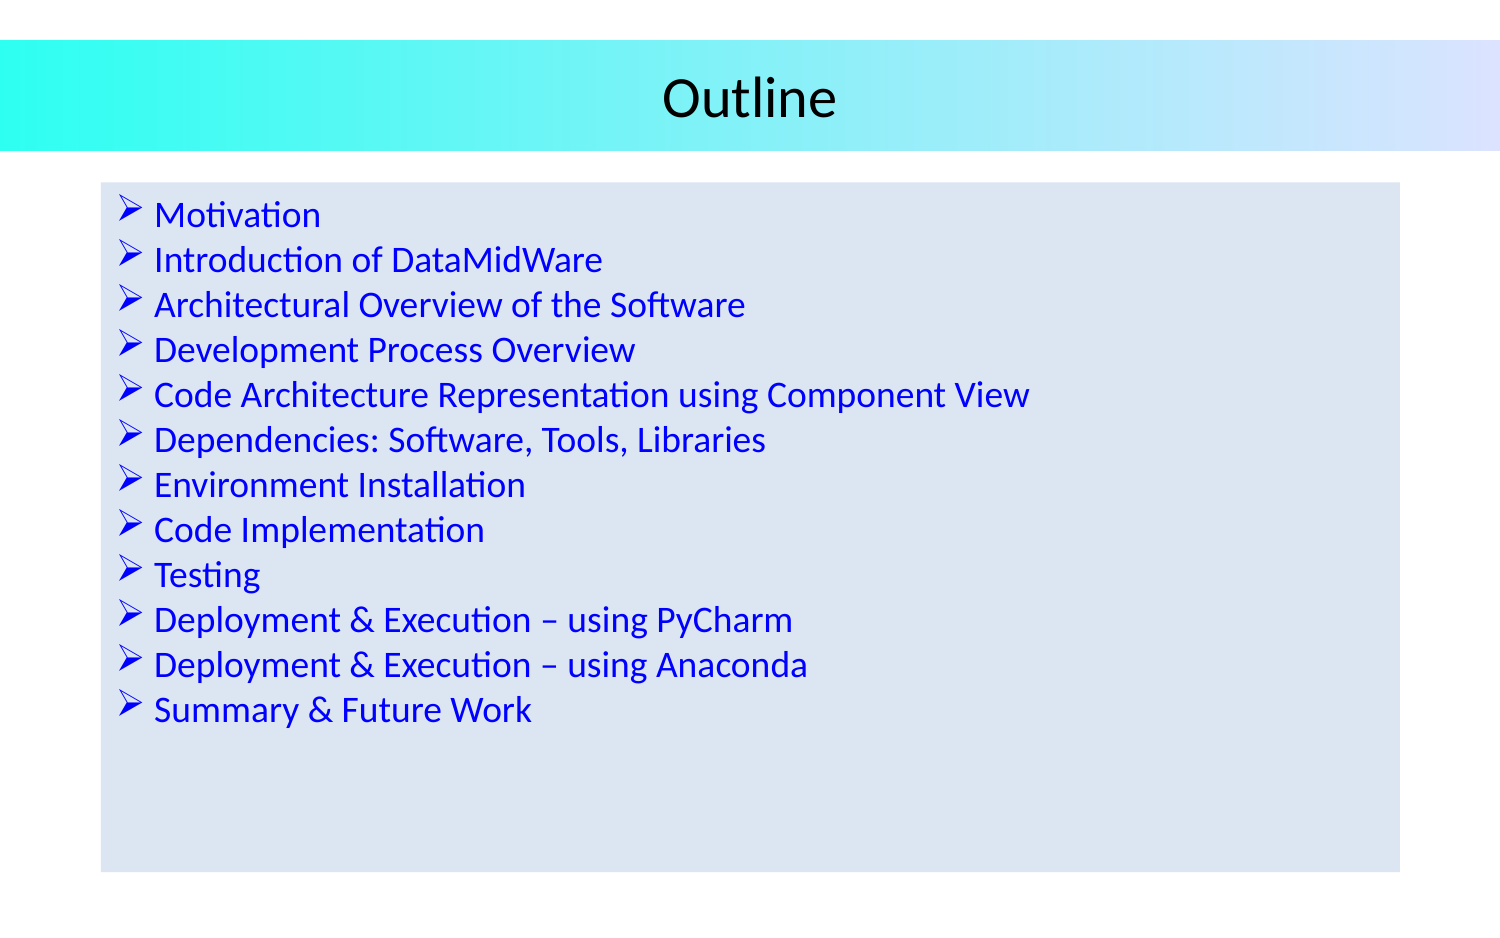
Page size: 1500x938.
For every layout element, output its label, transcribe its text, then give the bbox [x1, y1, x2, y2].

text_box Motivation Introduction of DataMidWare Architectural Overview of the Software Development Process Overview Code Architecture Representation using Component View Dependencies: Software, Tools, Libraries Environment Installation Code Implementation Testing Deployment & Execution – using PyCharm Deployment & Execution – using Anaconda Summary & Future Work [100, 182, 1400, 873]
list [56, 174, 1407, 838]
title Outline [75, 37, 1425, 151]
